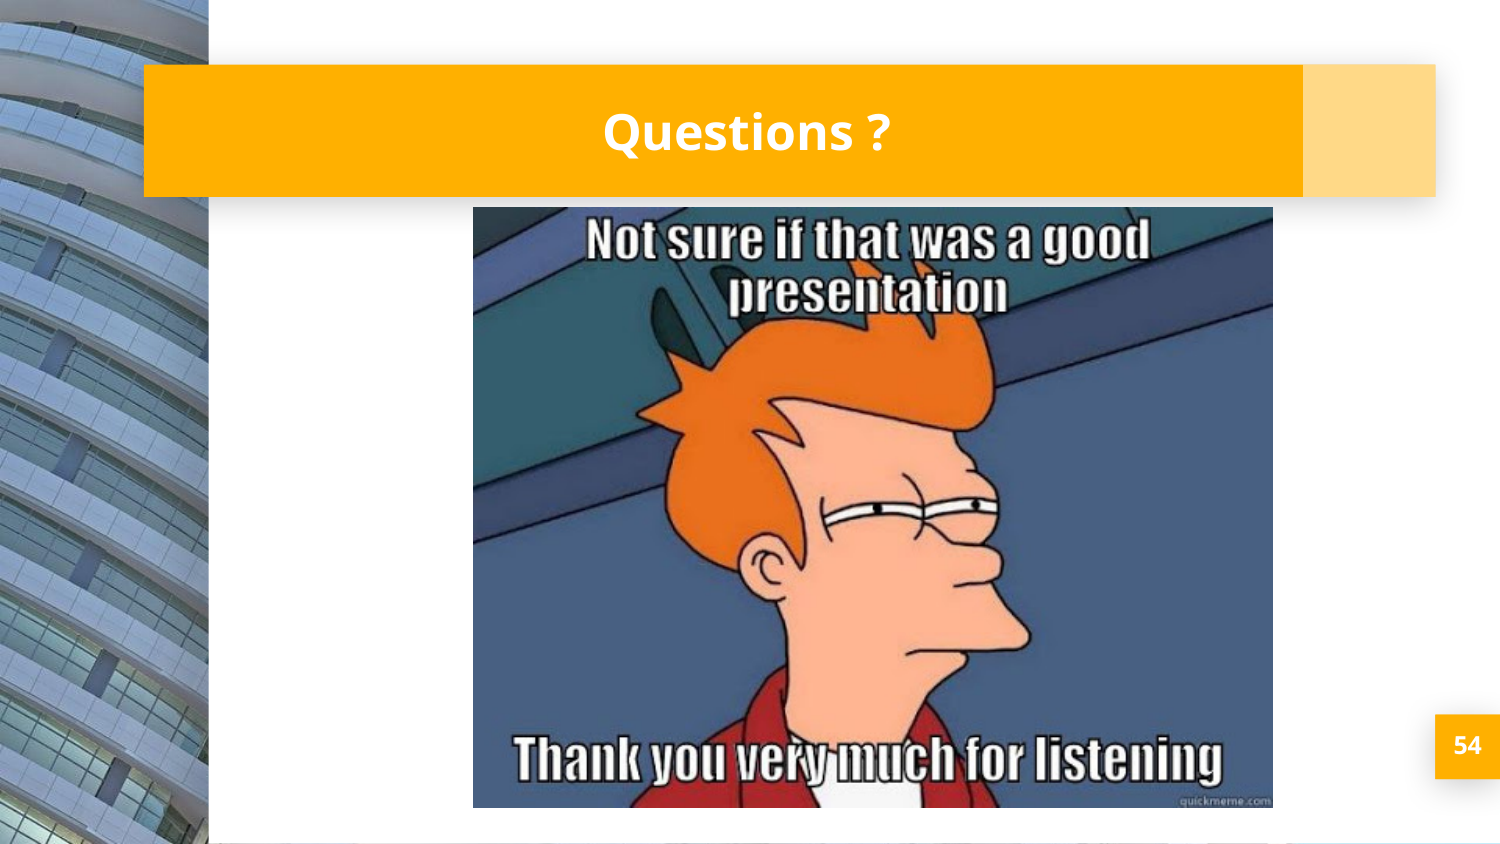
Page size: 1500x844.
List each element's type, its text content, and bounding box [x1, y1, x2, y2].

picture [472, 207, 1274, 808]
title Questions ? [193, 64, 1300, 197]
slide_number ‹#› [1435, 714, 1500, 780]
picture [0, 0, 208, 844]
